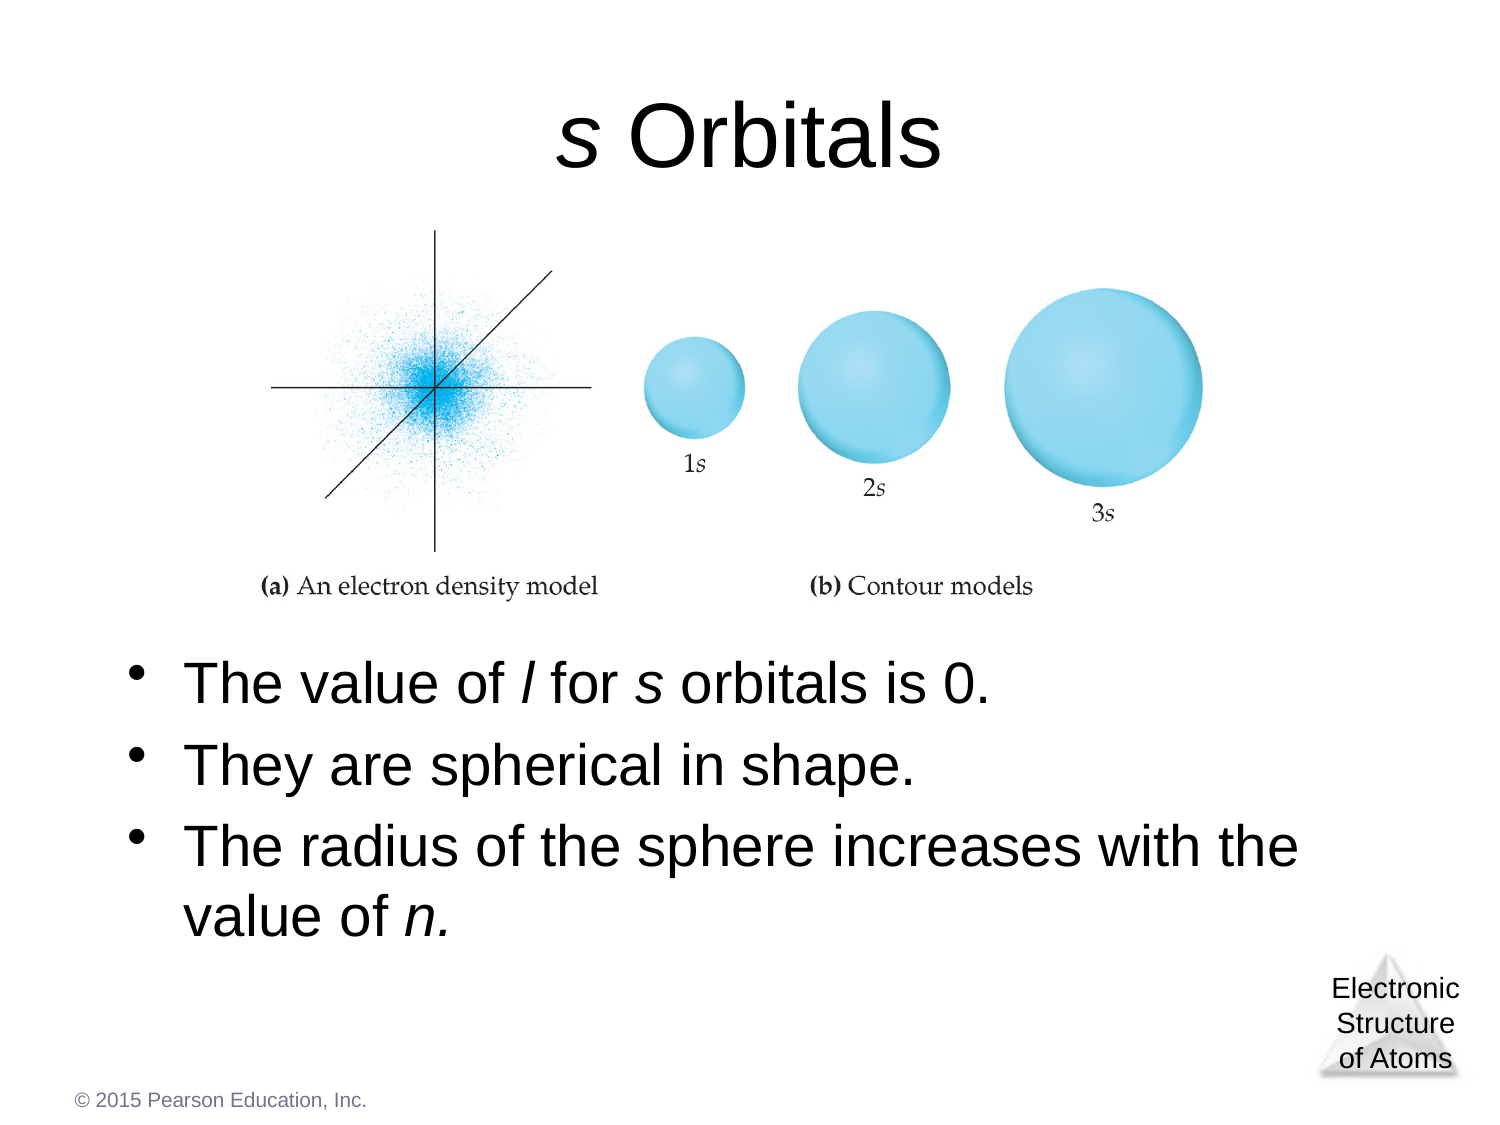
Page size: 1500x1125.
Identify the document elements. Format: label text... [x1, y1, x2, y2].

list The value of l for s orbitals is 0. They are spherical in shape. The radius of the sphere increases with the value of n. [112, 637, 1388, 1000]
picture [1275, 899, 1500, 1125]
title s Orbitals [0, 37, 1500, 225]
picture [253, 222, 1212, 606]
